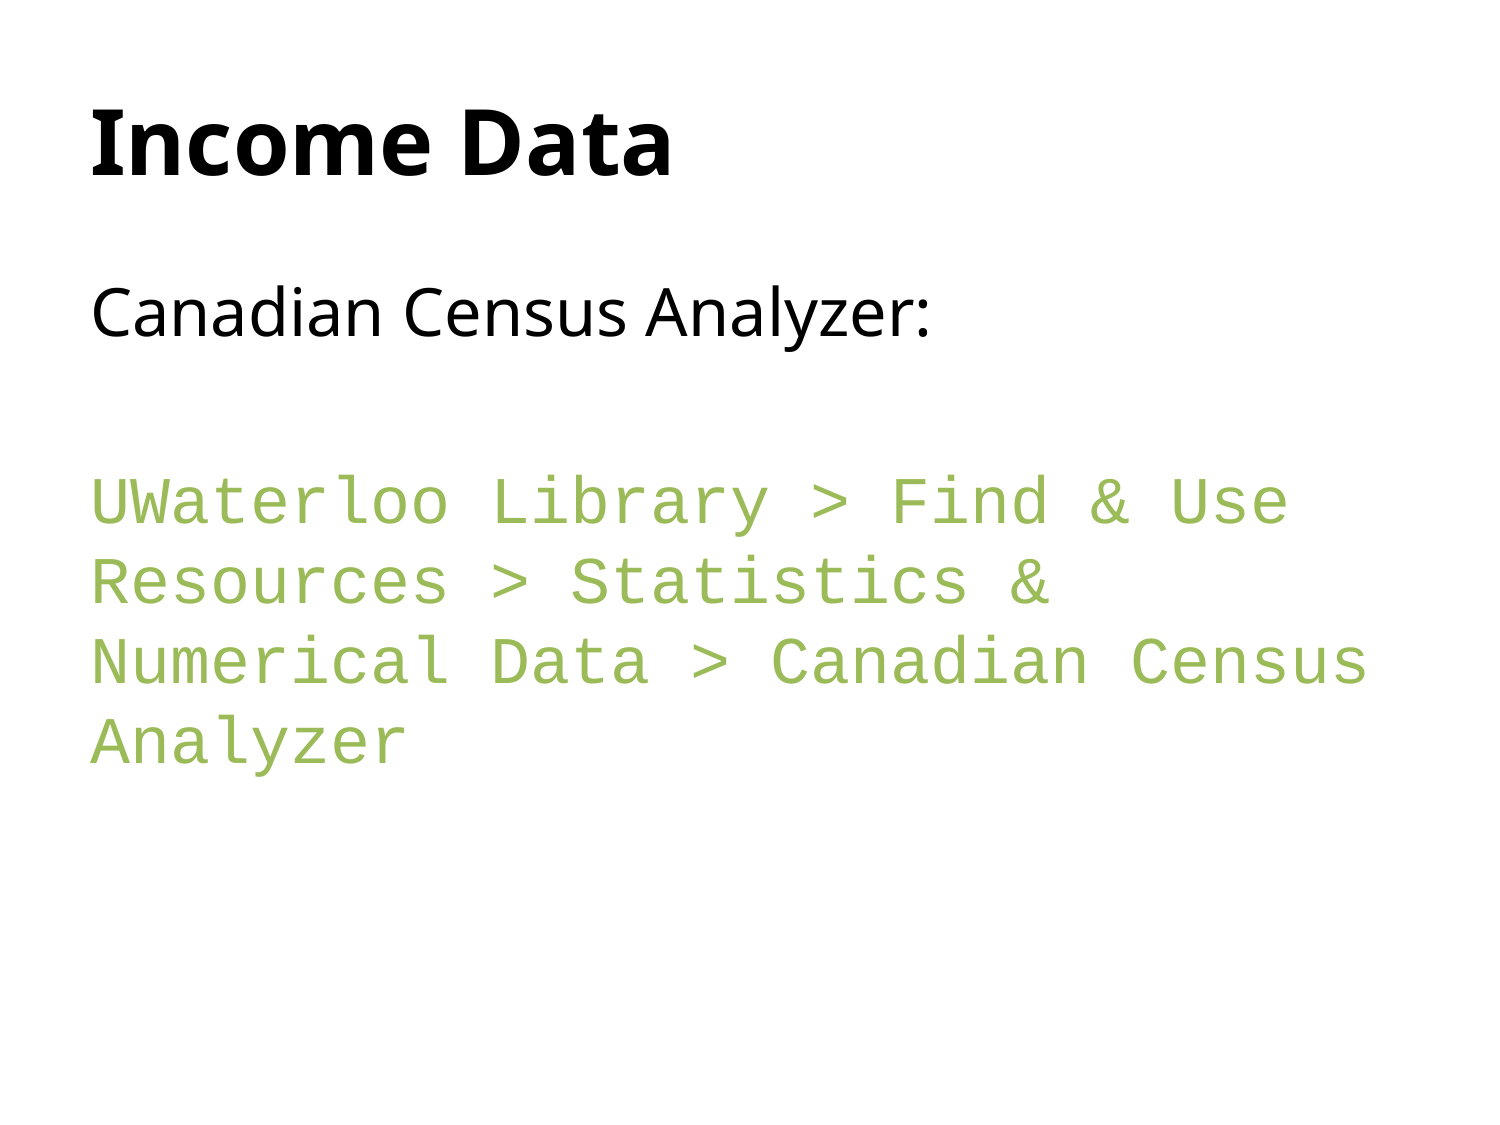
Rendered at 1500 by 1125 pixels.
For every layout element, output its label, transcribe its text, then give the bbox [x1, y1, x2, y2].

title Income Data [75, 45, 1425, 233]
list Canadian Census Analyzer: UWaterloo Library > Find & Use Resources > Statistics & Numerical Data > Canadian Census Analyzer [75, 262, 1425, 1005]
